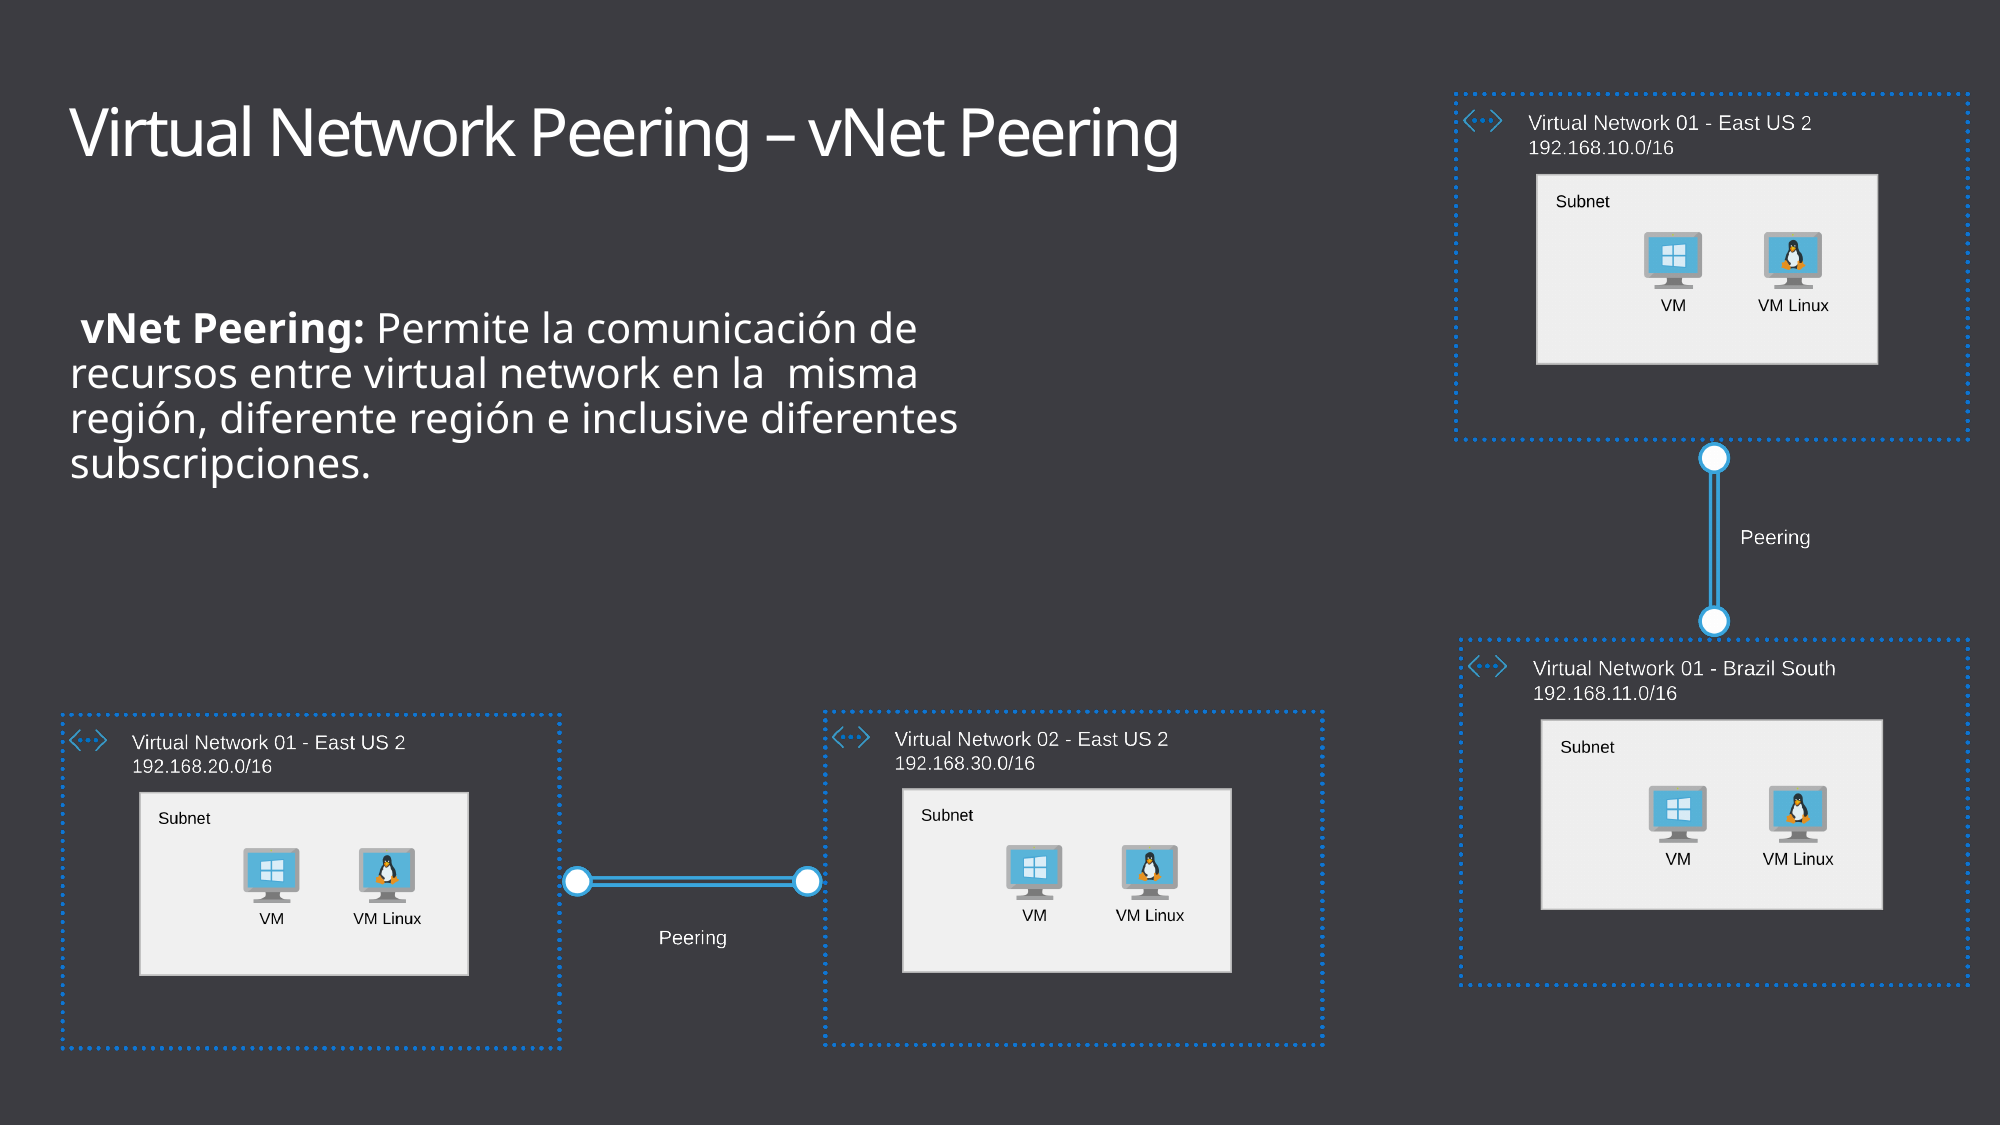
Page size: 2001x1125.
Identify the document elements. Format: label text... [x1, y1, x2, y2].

picture [1437, 75, 1977, 992]
picture [43, 693, 1339, 1064]
list vNet Peering: Permite la comunicación de recursos entre virtual network en la misma región, diferente región e inclusive diferentes subscripciones. [69, 307, 1031, 576]
title Virtual Network Peering – vNet Peering [69, 72, 1930, 194]
